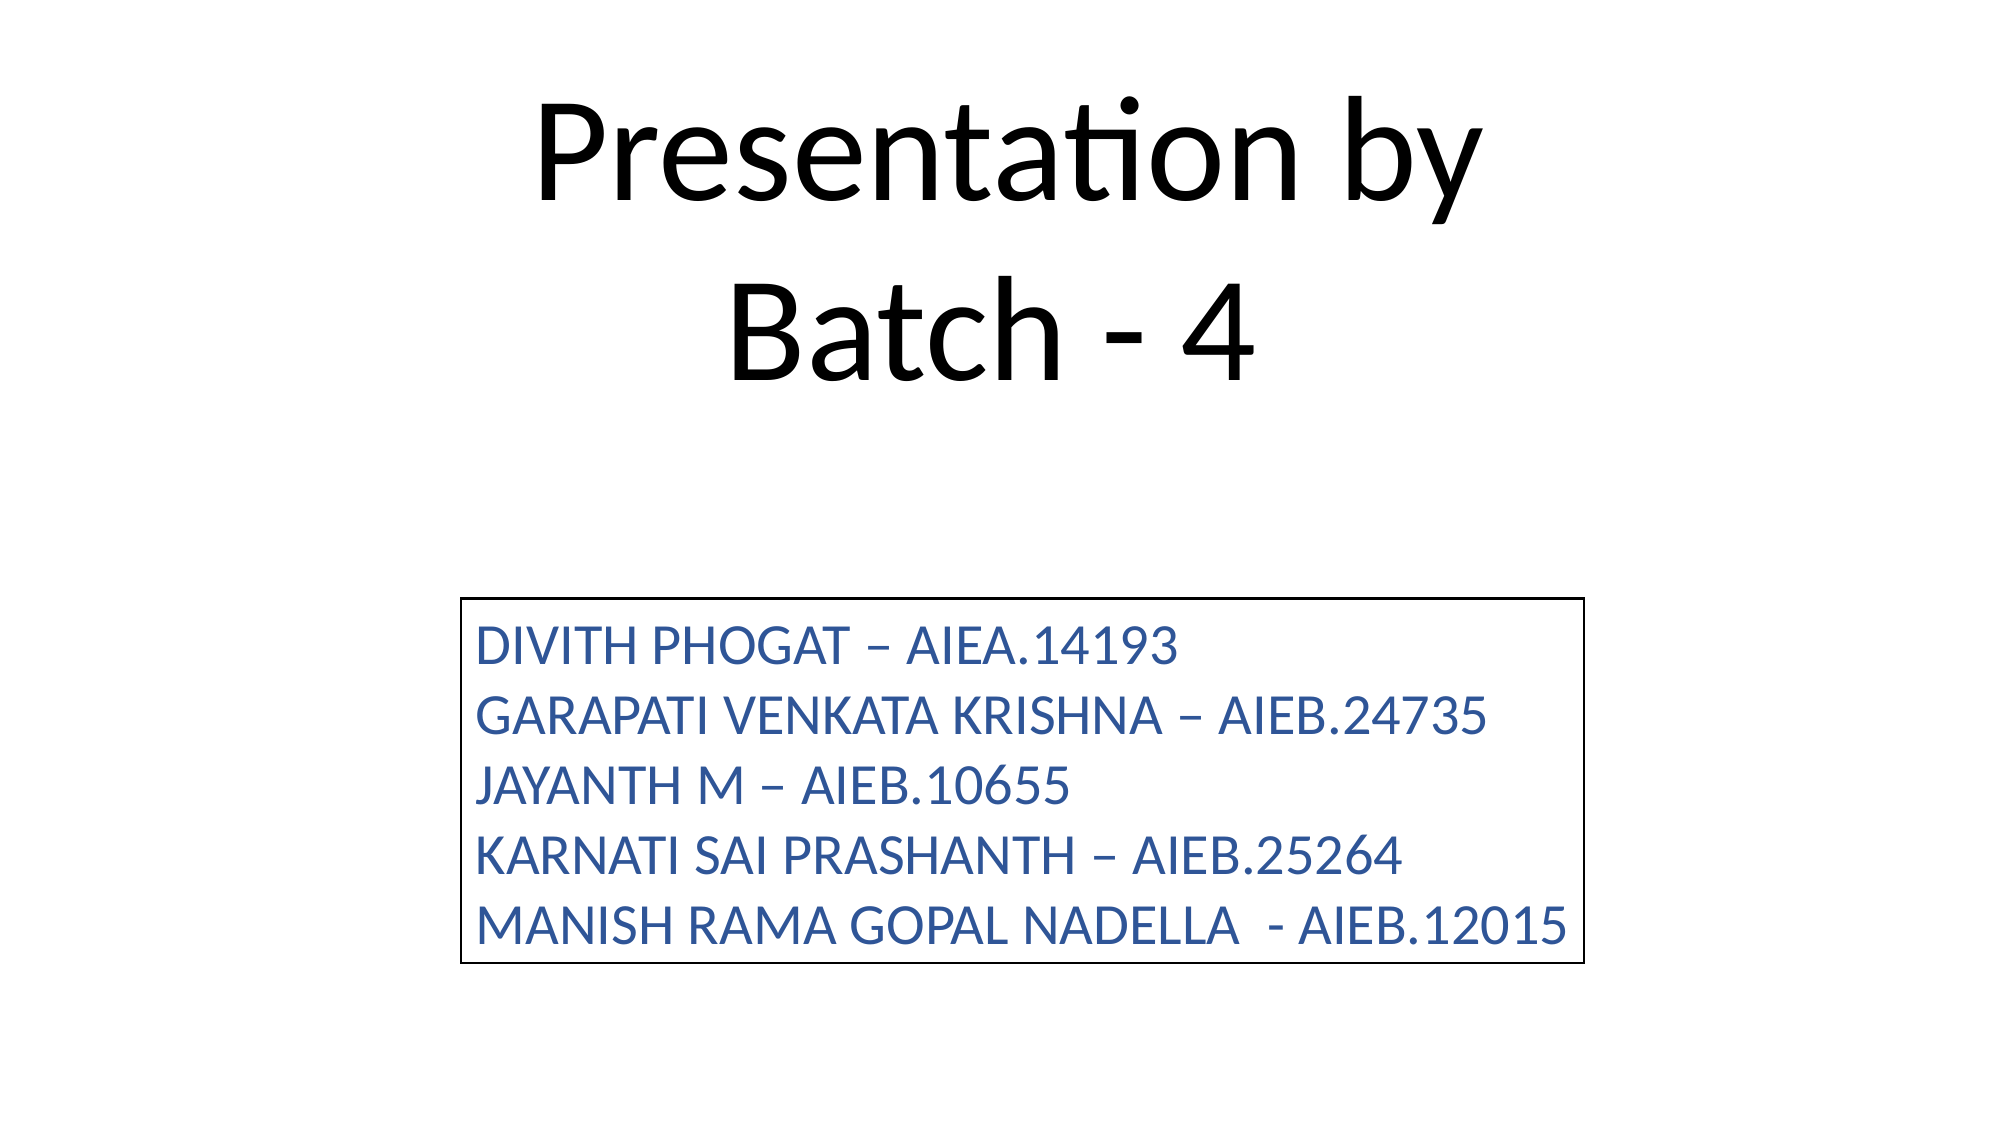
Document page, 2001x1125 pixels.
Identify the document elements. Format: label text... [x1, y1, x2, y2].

text_box DIVITH PHOGAT – AIEA.14193 GARAPATI VENKATA KRISHNA – AIEB.24735 JAYANTH M – AIEB.10655 KARNATI SAI PRASHANTH – AIEB.25264 MANISH RAMA GOPAL NADELLA - AIEB.12015 [460, 597, 1585, 964]
text_box Presentation by Batch - 4 [516, 43, 1500, 419]
